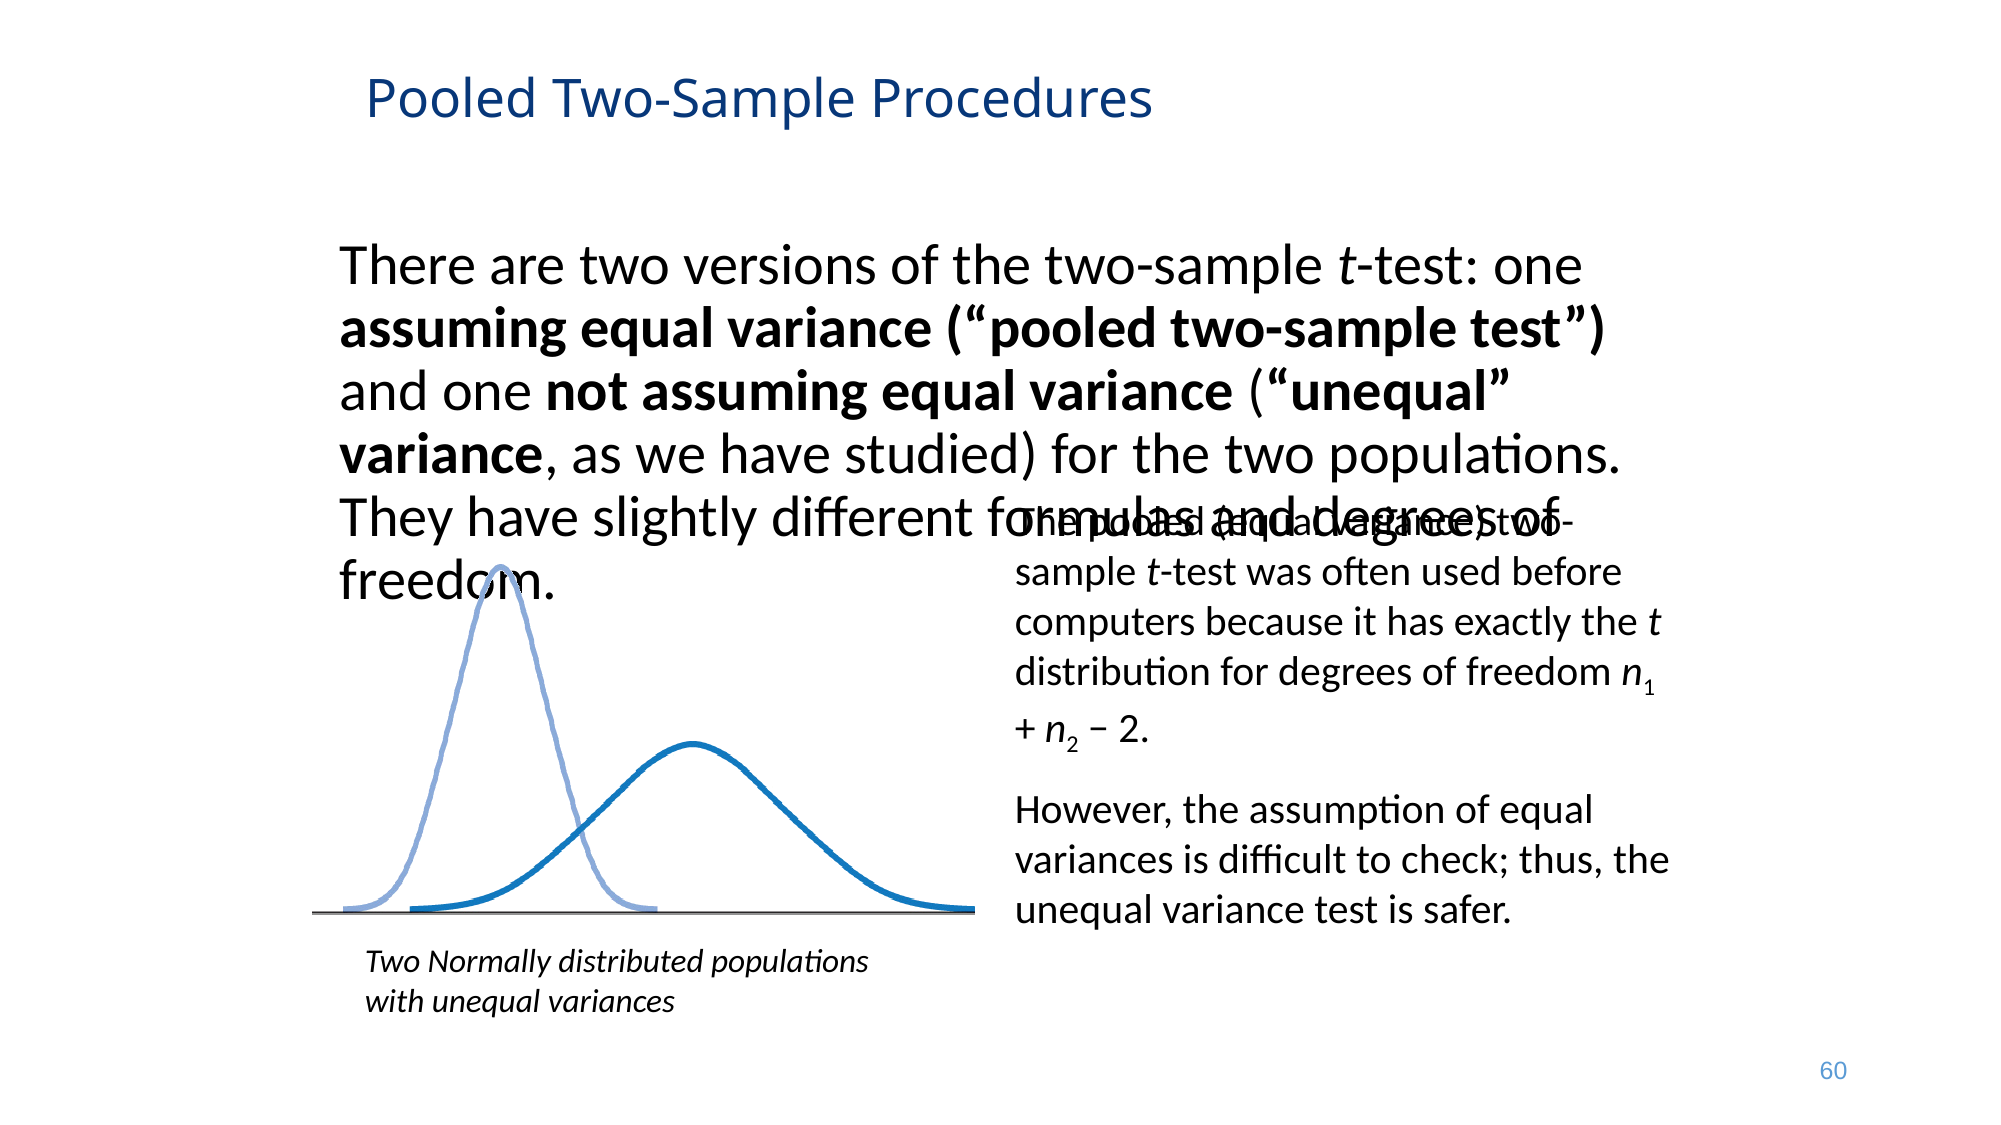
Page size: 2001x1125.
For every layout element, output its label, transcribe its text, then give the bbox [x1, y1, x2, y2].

list There are two versions of the two-sample t-test: one assuming equal variance (“pooled two-sample test”) and one not assuming equal variance (“unequal” variance, as we have studied) for the two populations. They have slightly different formulas and degrees of freedom. [324, 226, 1675, 689]
text_box The pooled (equal variance) two-sample t-test was often used before computers because it has exactly the t distribution for degrees of freedom n1 + n2 − 2. However, the assumption of equal variances is difficult to check; thus, the unequal variance test is safer. [999, 486, 1700, 1005]
title Pooled Two-Sample Procedures [350, 49, 1602, 137]
text_box Two Normally distributed populations with unequal variances [350, 916, 925, 1042]
picture [312, 564, 975, 915]
slide_number 60 [1412, 1042, 1863, 1103]
